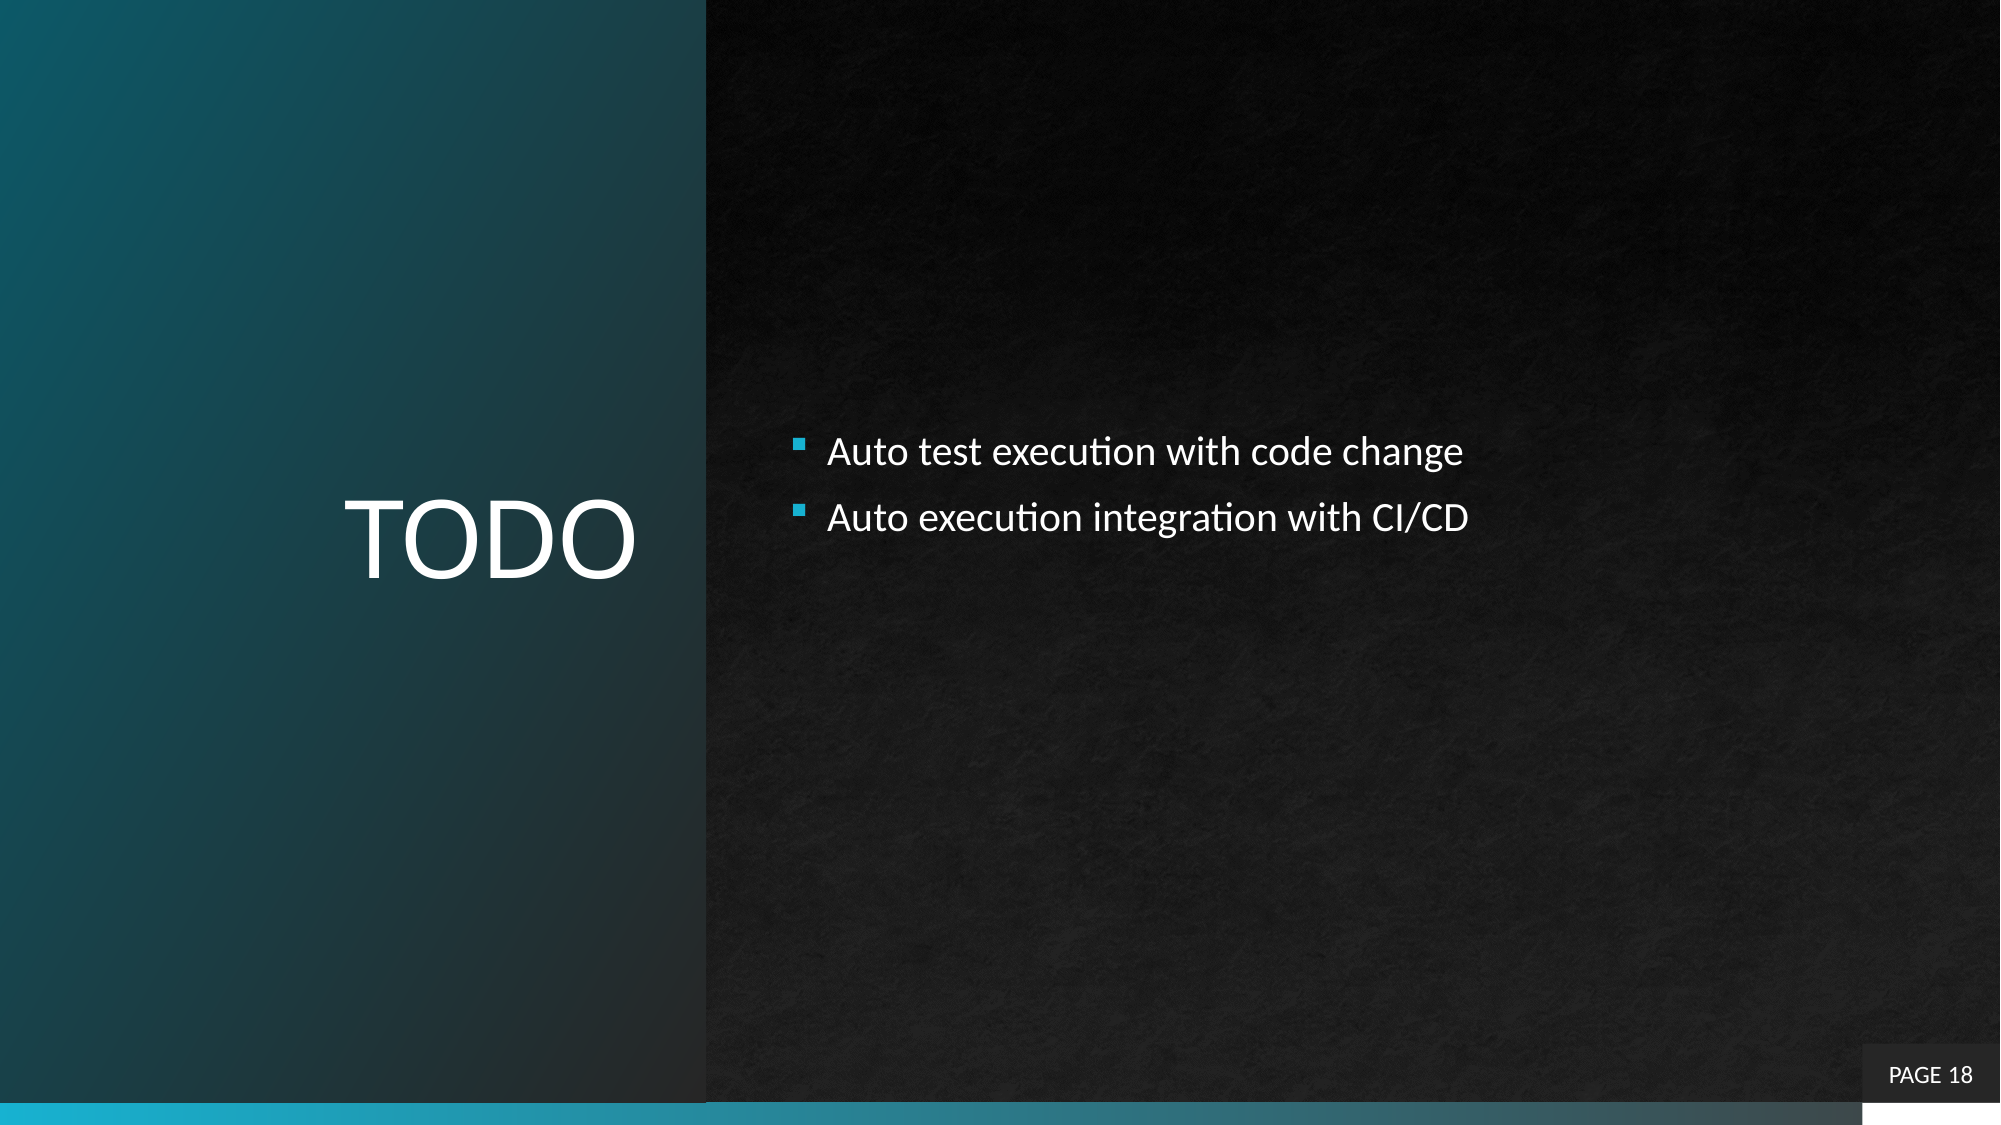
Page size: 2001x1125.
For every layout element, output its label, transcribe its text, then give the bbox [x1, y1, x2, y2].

title TODO [0, 0, 707, 1103]
picture [707, 0, 2000, 1103]
slide_number PAGE 18 [1862, 1043, 2000, 1103]
list Auto test execution with code change Auto execution integration with CI/CD [771, 59, 1863, 1042]
